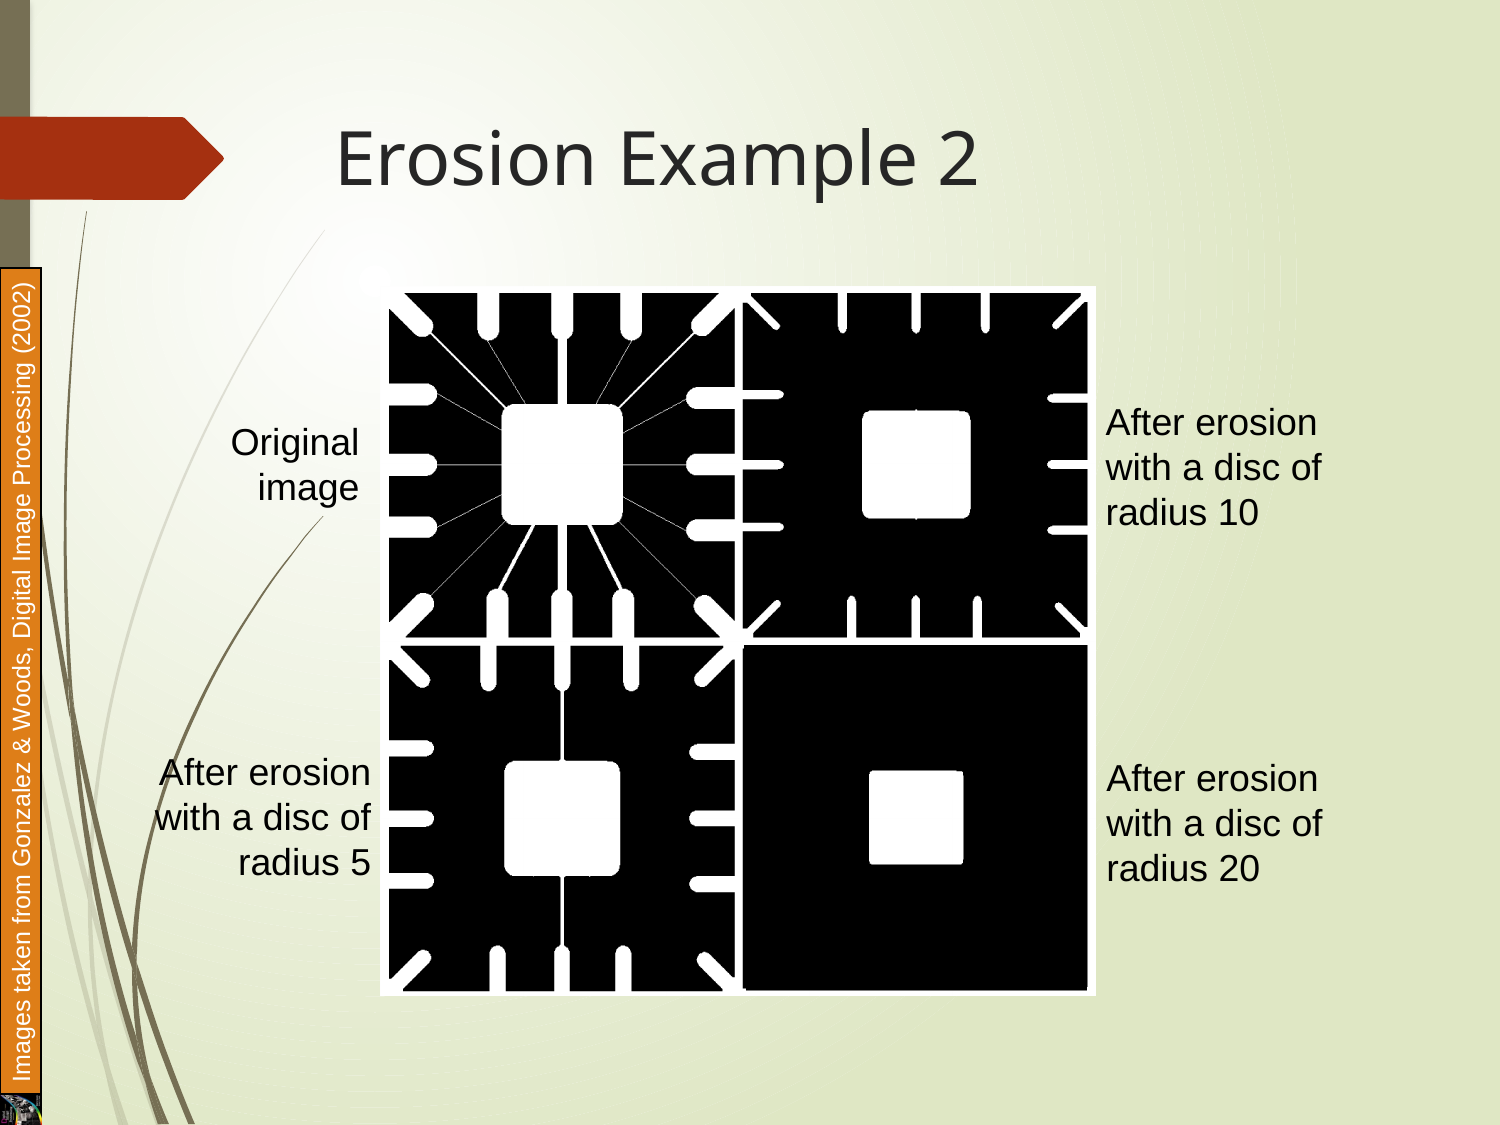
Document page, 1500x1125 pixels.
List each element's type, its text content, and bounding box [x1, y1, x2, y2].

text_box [380, 286, 1097, 996]
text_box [0, 267, 43, 1125]
text_box Original image [157, 410, 375, 516]
title Erosion Example 2 [319, 102, 1400, 313]
text_box After erosion with a disc of radius 10 [1099, 390, 1342, 541]
text_box After erosion with a disc of radius 20 [1099, 746, 1343, 897]
text_box After erosion with a disc of radius 5 [134, 740, 375, 891]
